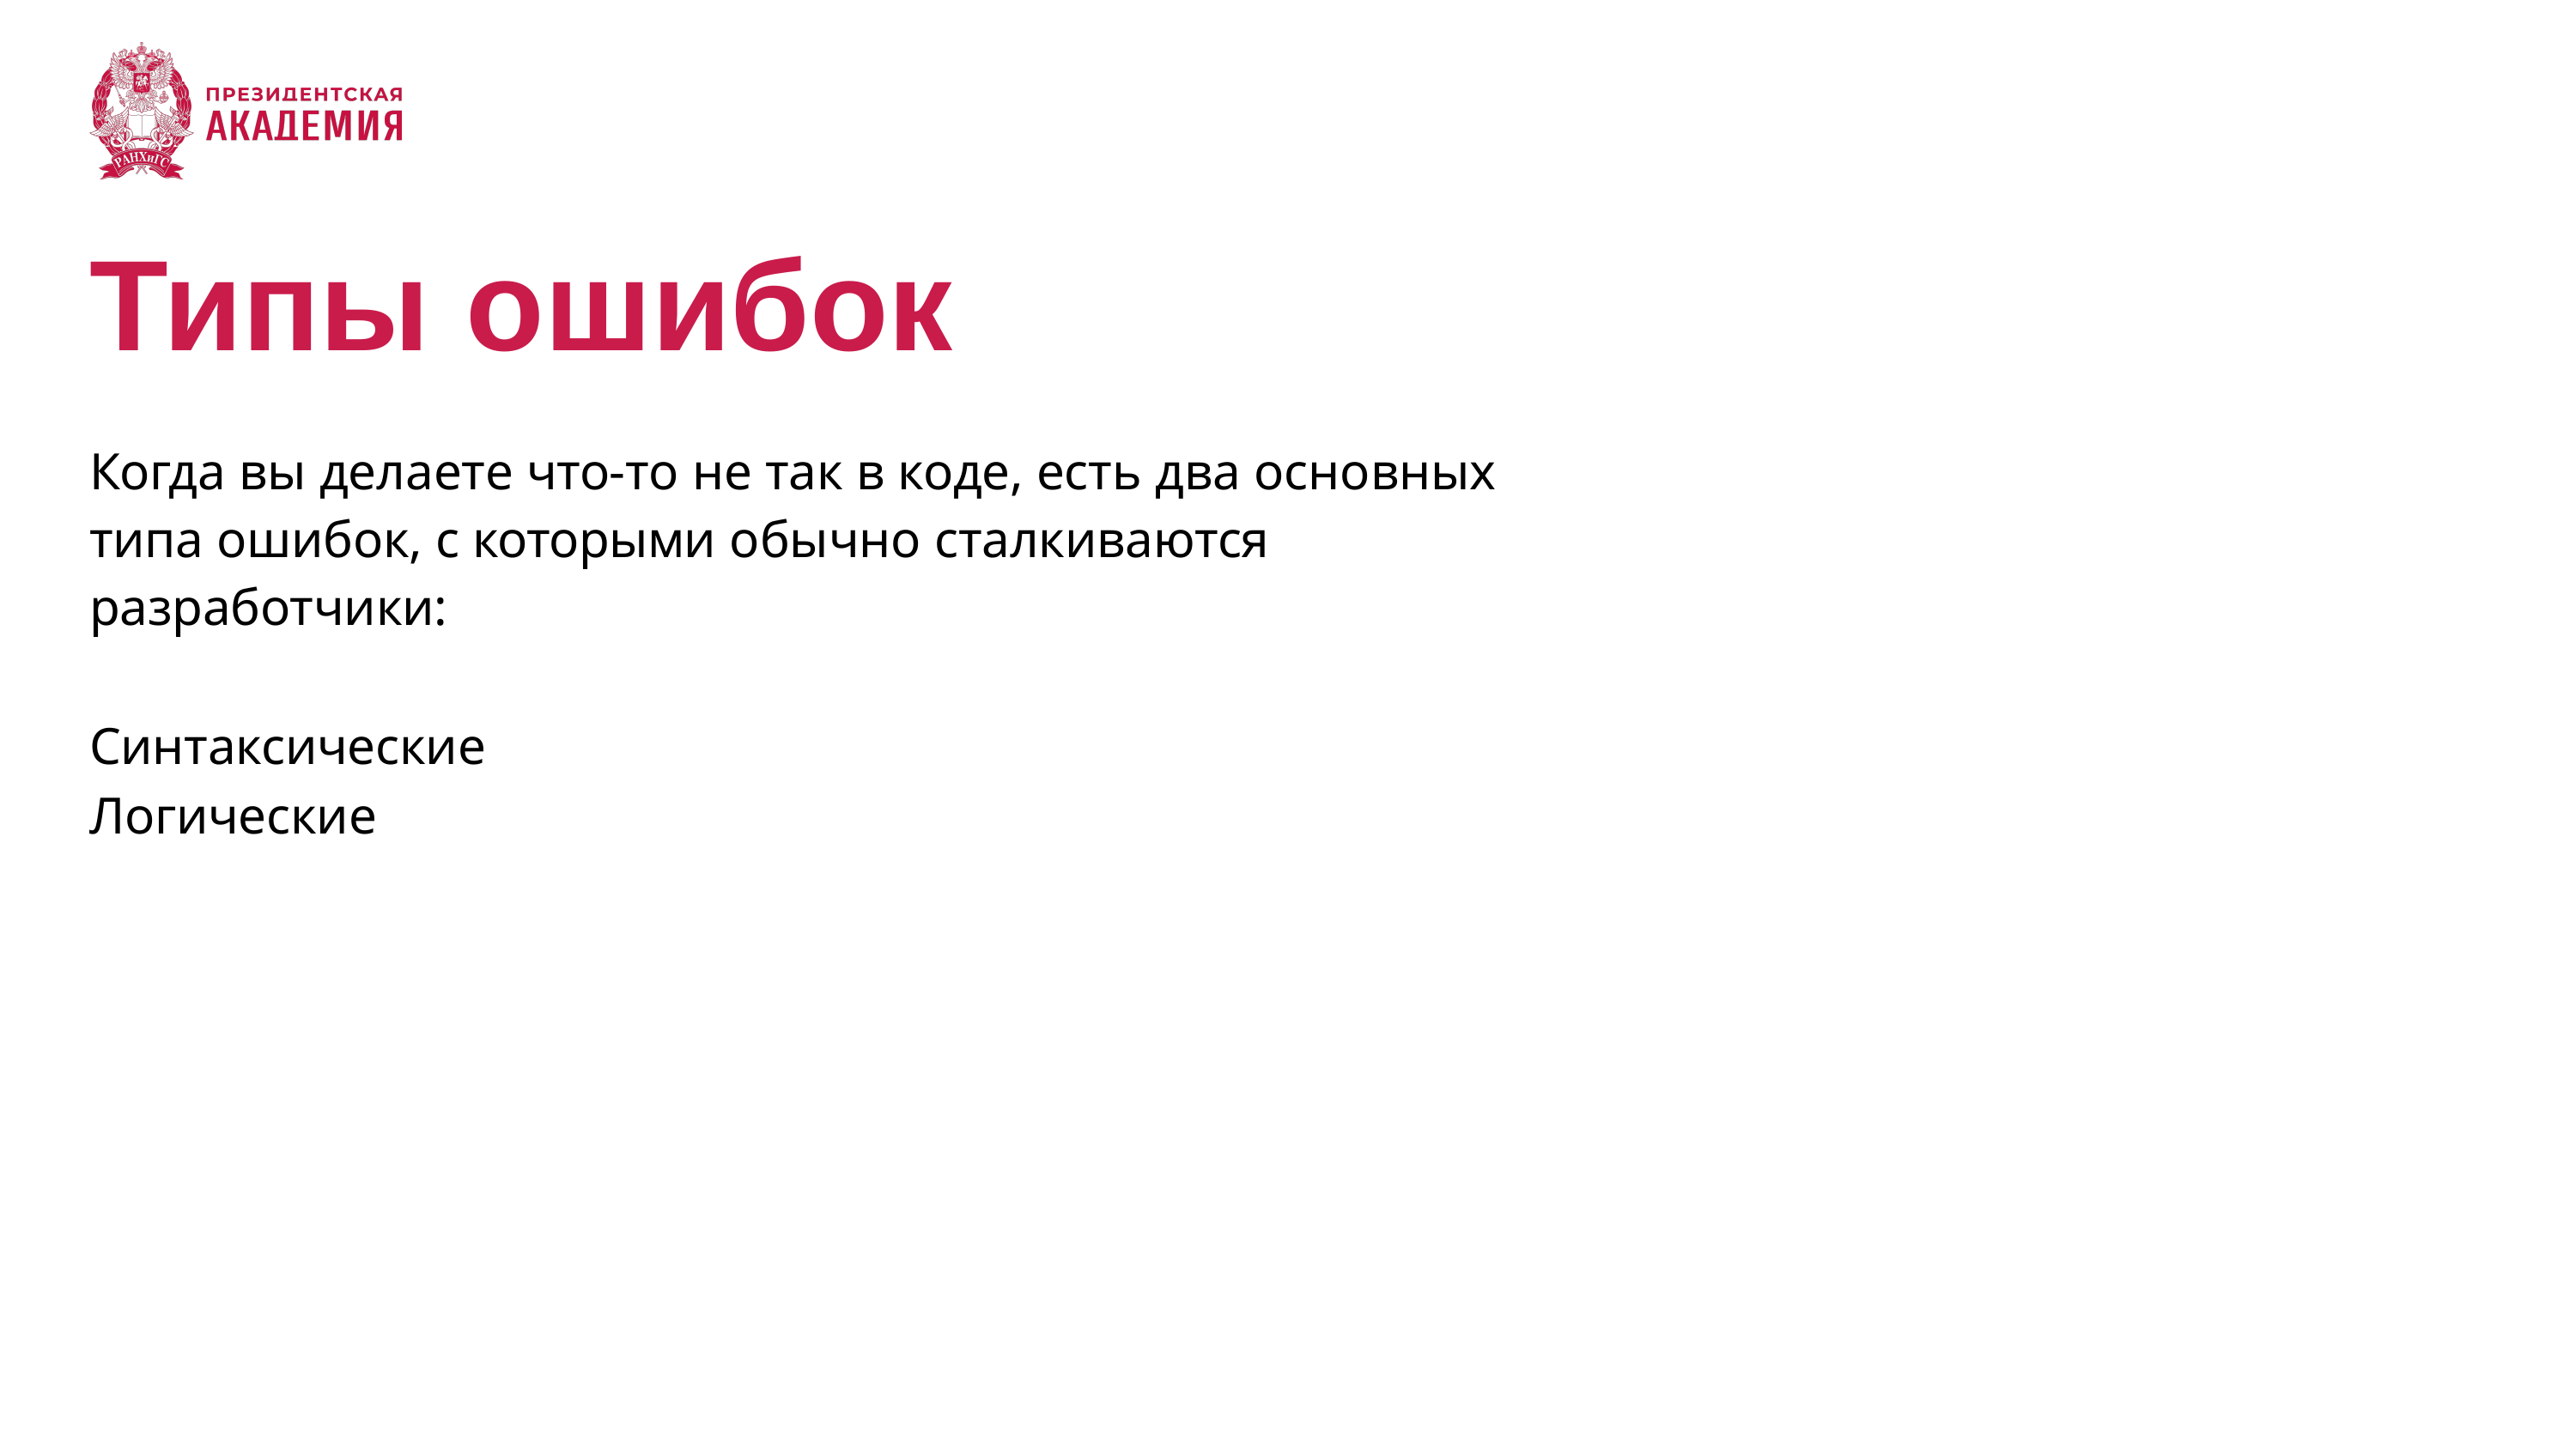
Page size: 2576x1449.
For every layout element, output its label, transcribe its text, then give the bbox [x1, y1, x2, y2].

picture [89, 42, 402, 179]
text_box Когда вы делаете что-то не так в коде, есть два основных типа ошибок, с которыми обычно сталкиваются разработчики: Синтаксические Логические [88, 429, 1566, 914]
title Типы ошибок [88, 220, 1489, 429]
